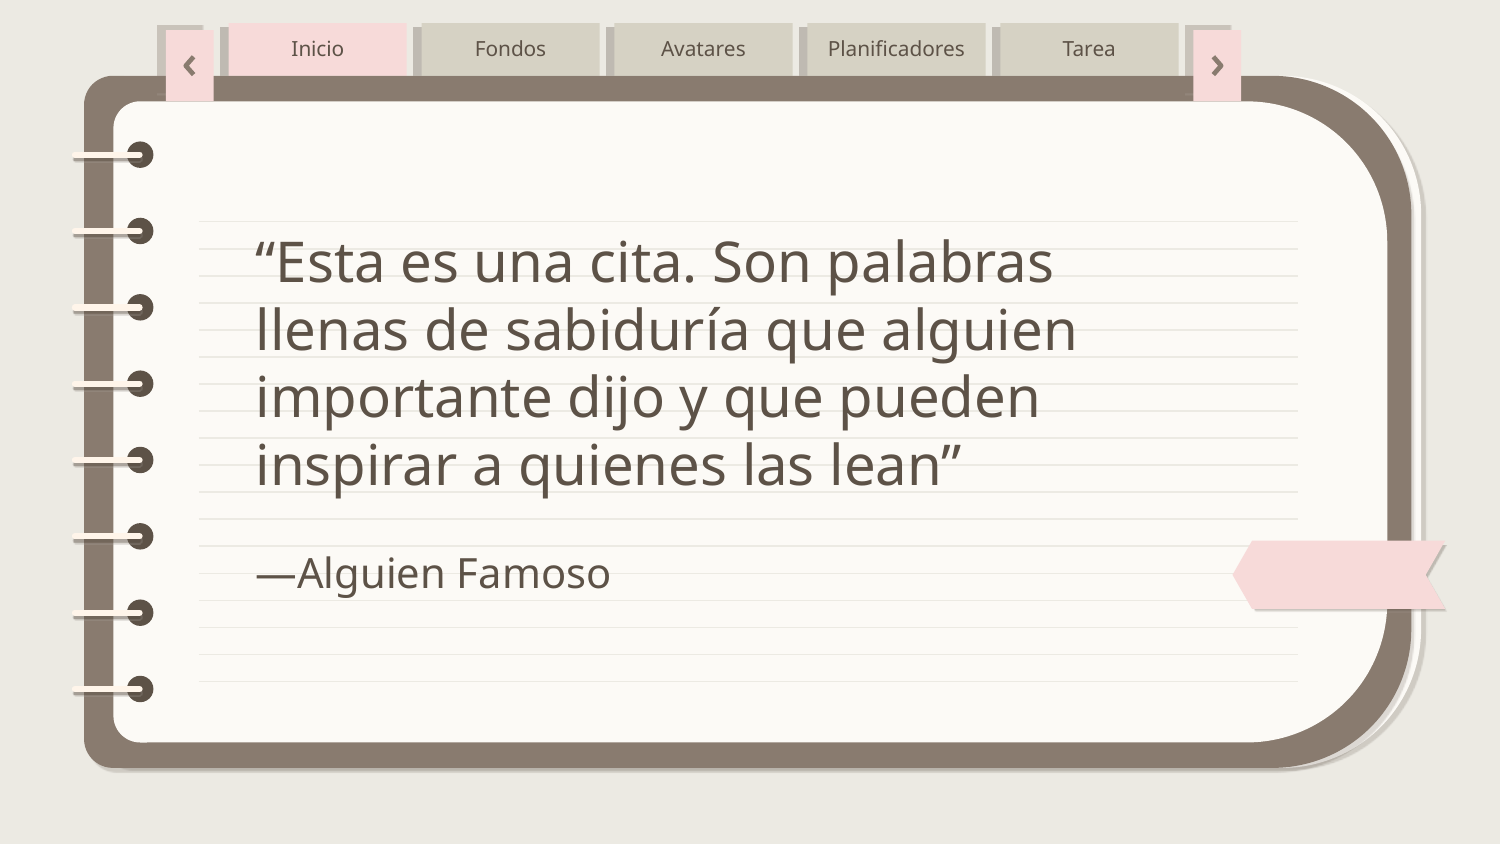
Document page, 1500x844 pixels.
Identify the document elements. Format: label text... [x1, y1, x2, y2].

text_box [1193, 30, 1242, 102]
subtitle Planificadores [807, 20, 986, 76]
subtitle Tarea [1000, 20, 1179, 76]
subtitle Inicio [228, 20, 407, 76]
subtitle —Alguien Famoso [240, 532, 1183, 609]
text_box [165, 30, 214, 102]
text_box [1232, 540, 1446, 609]
subtitle “Esta es una cita. Son palabras llenas de sabiduría que alguien importante dijo y que pueden inspirar a quienes las lean” [240, 211, 1183, 518]
subtitle Fondos [421, 20, 600, 76]
subtitle Avatares [614, 20, 793, 76]
text_box [185, 56, 194, 75]
text_box [1213, 56, 1222, 75]
